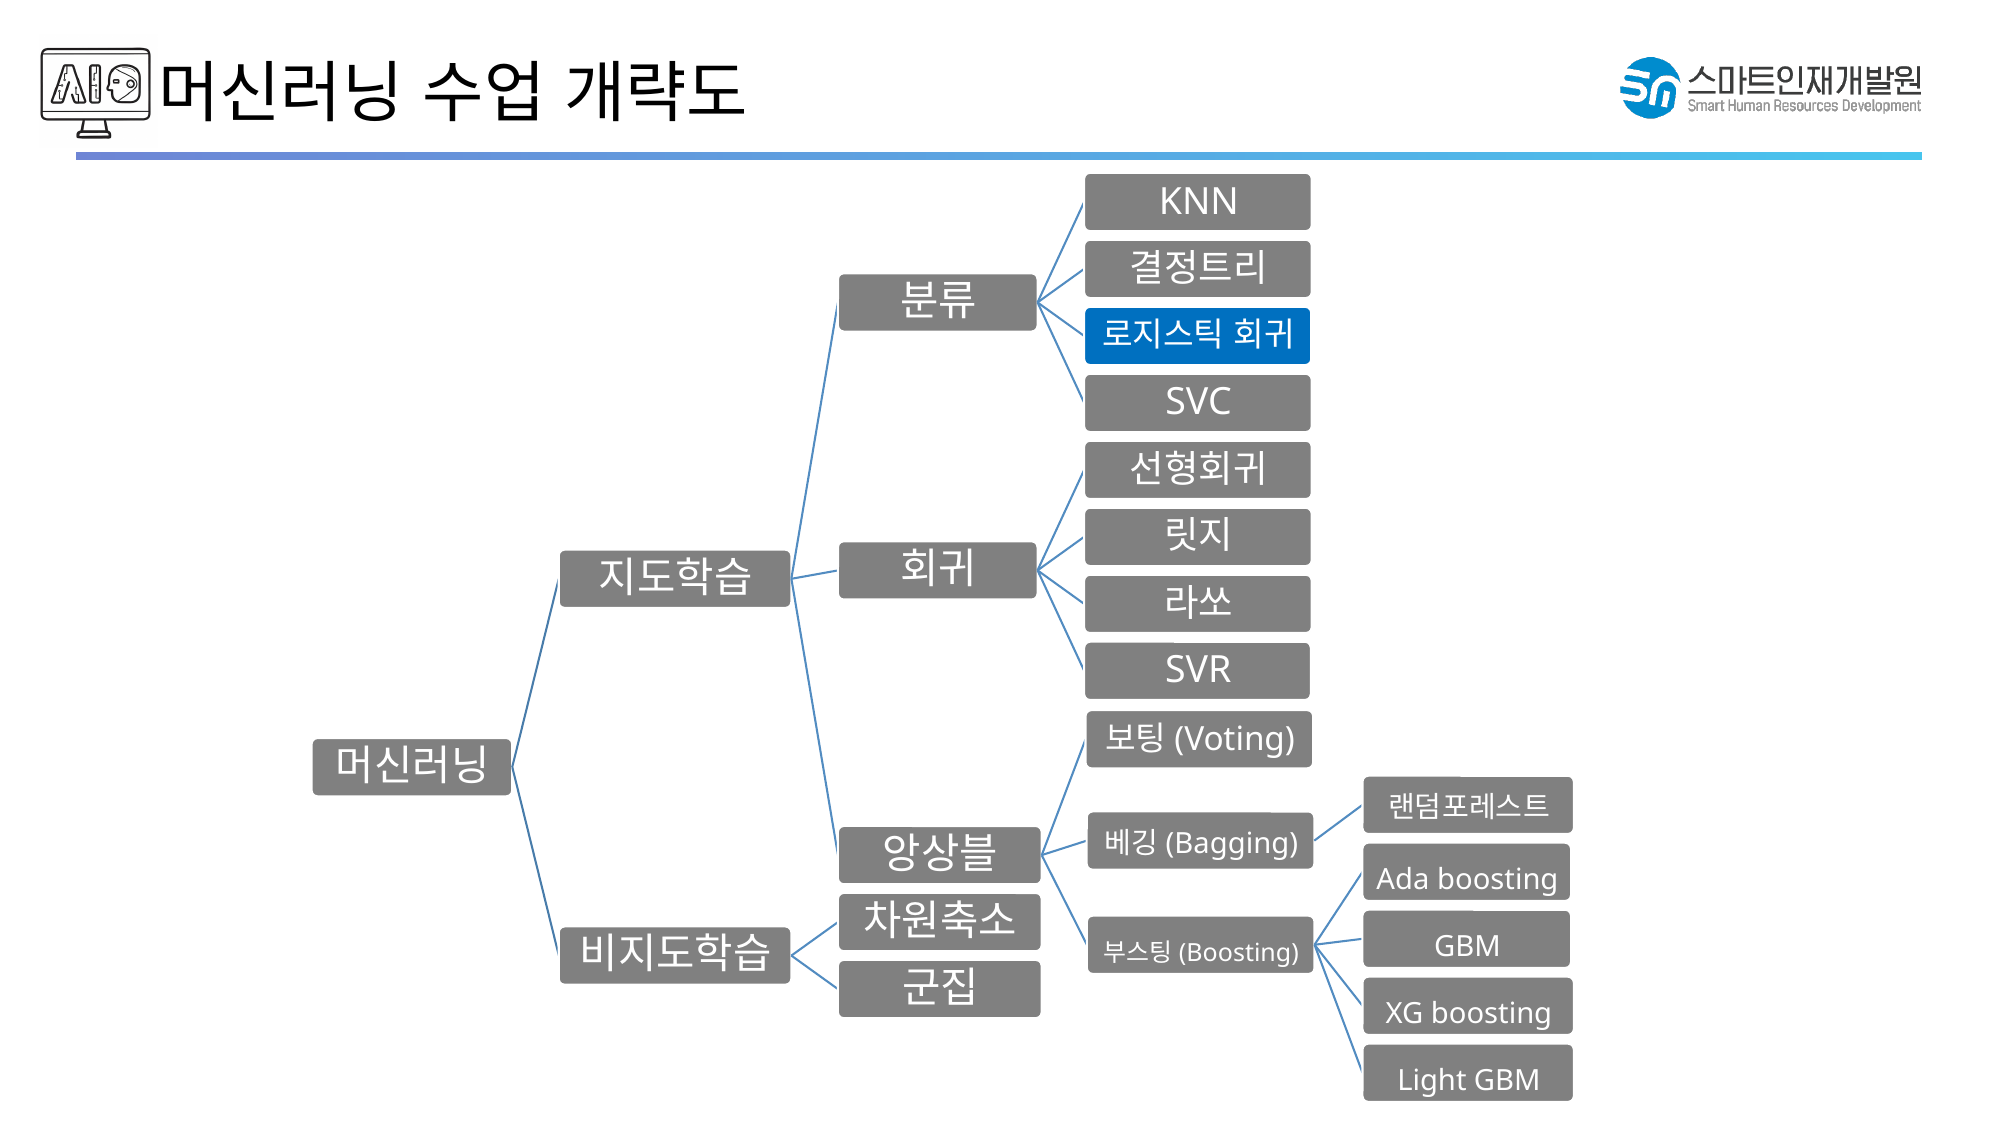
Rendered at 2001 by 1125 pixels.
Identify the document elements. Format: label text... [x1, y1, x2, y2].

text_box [191, 171, 1694, 1104]
picture [1606, 44, 1936, 131]
text_box 머신러닝 수업 개략도 [158, 42, 764, 138]
picture [76, 152, 1922, 160]
picture [39, 34, 158, 148]
